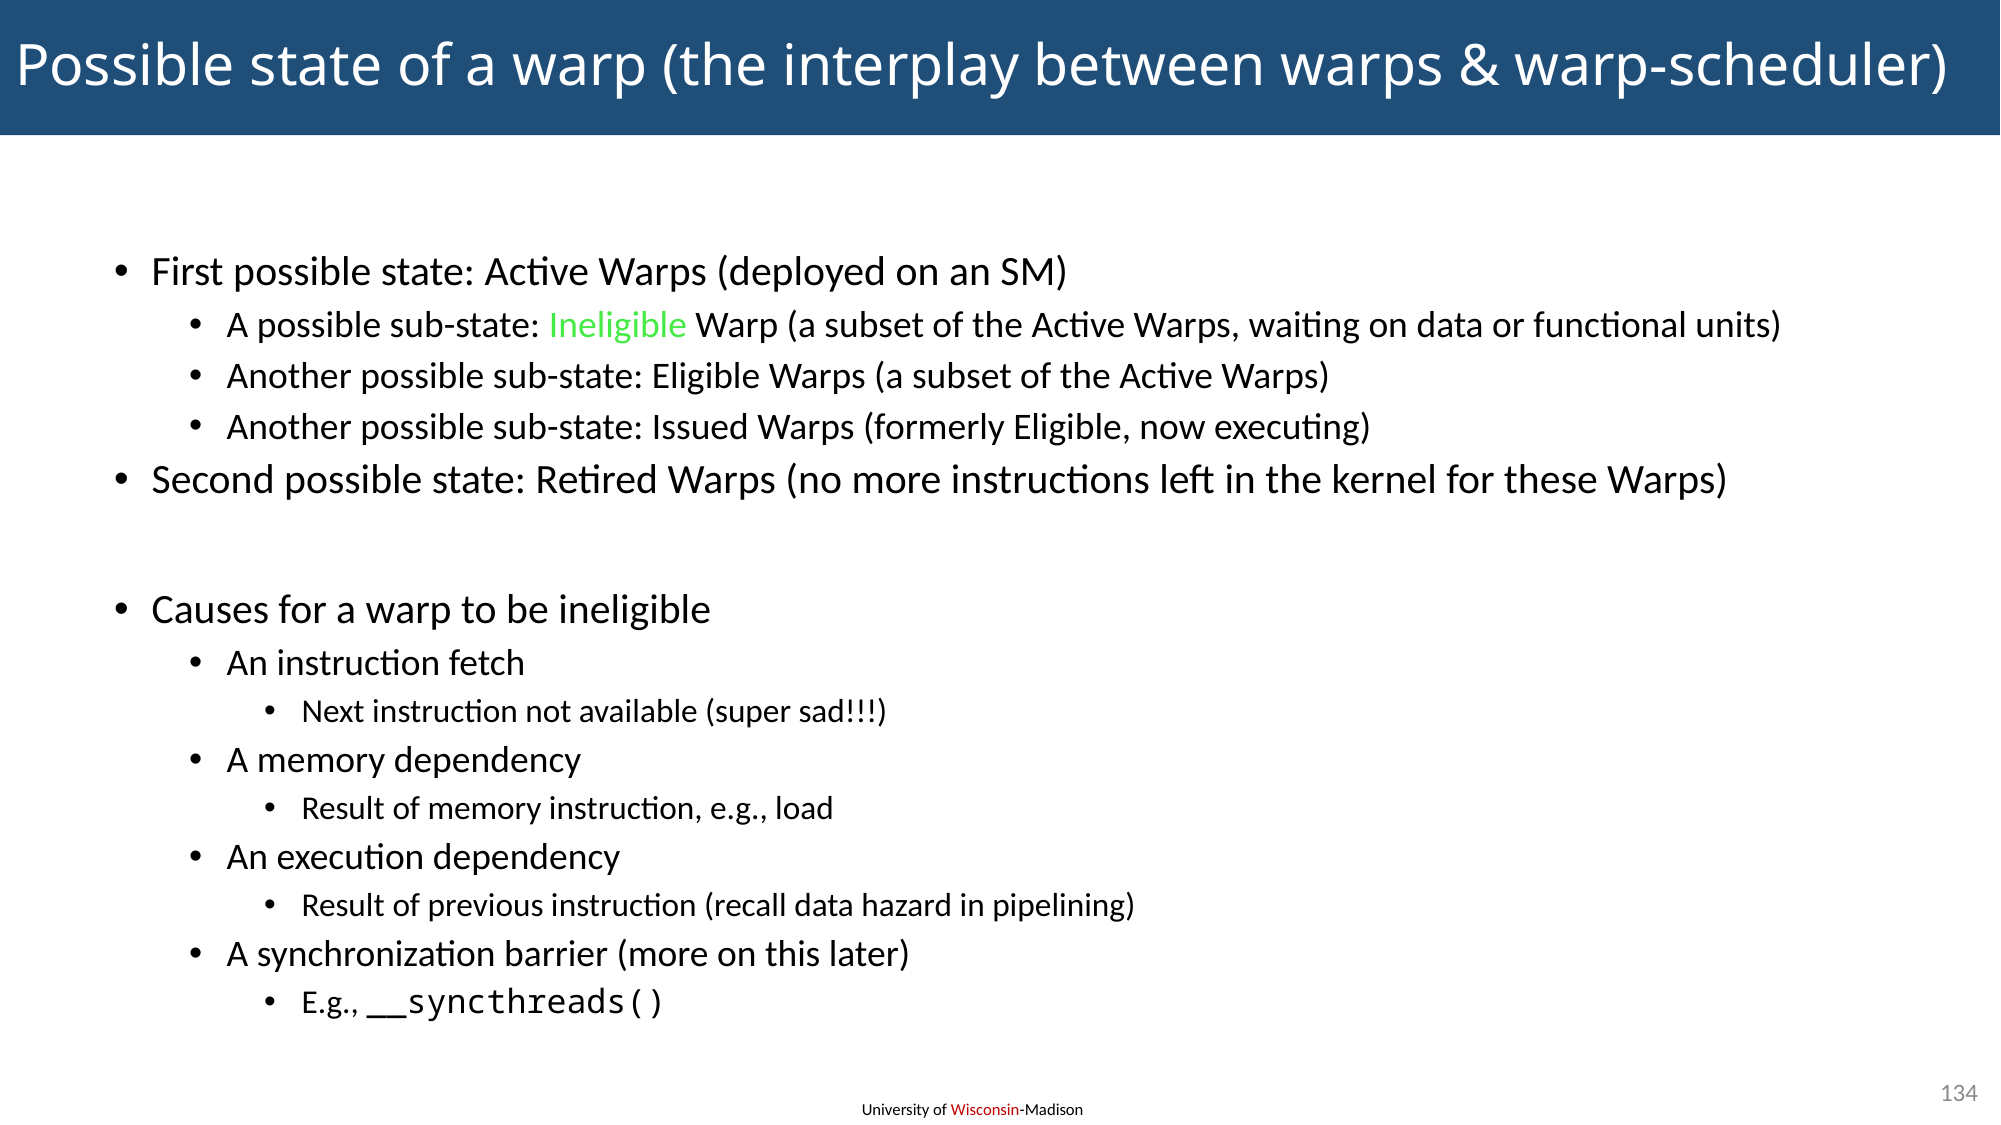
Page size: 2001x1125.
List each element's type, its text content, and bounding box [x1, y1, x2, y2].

slide_number 134 [1879, 1069, 1994, 1114]
title Possible state of a warp (the interplay between warps & warp-scheduler) [0, 0, 2000, 136]
list First possible state: Active Warps (deployed on an SM) A possible sub-state: Ineligible Warp (a subset of the Active Warps, waiting on data or functional units) Another possible sub-state: Eligible Warps (a subset of the Active Warps) Another possible sub-state: Issued Warps (formerly Eligible, now executing) Second possible state: Retired Warps (no more instructions left in the kernel for these Warps) Causes for a warp to be ineligible An instruction fetch Next instruction not available (super sad!!!) A memory dependency Result of memory instruction, e.g., load An execution dependency Result of previous instruction (recall data hazard in pipelining) A synchronization barrier (more on this later) E.g., __syncthreads() [24, 171, 1987, 1055]
